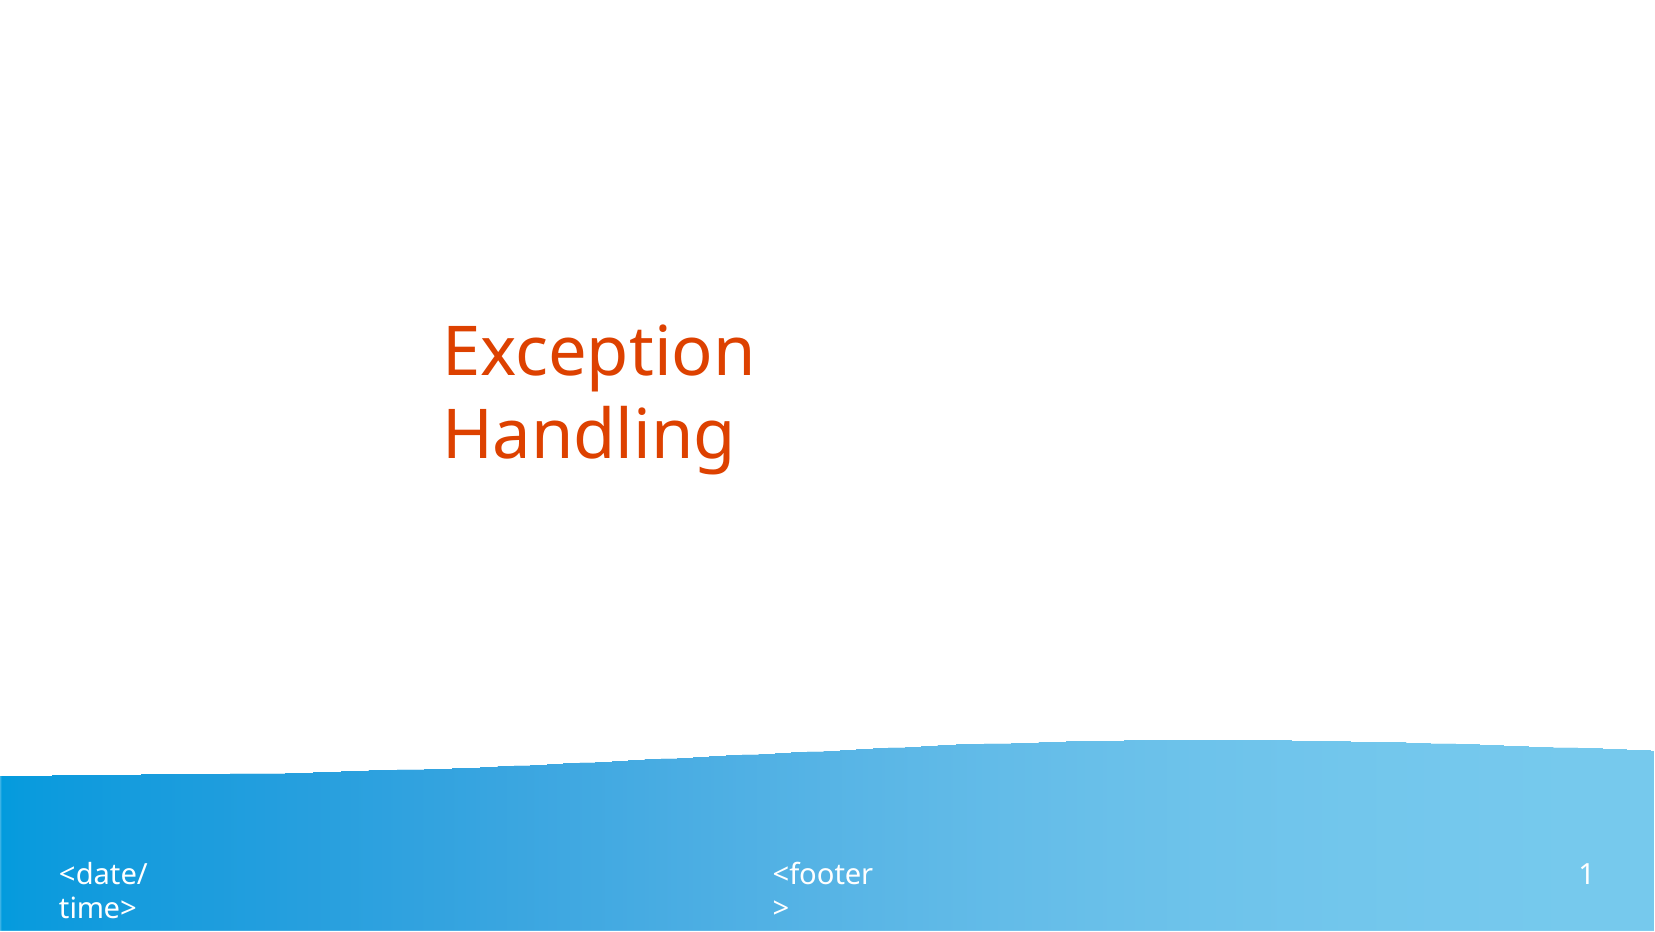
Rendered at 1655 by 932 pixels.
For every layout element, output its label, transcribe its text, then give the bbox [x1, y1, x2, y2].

title Exception Handling [439, 305, 1037, 473]
picture [60, 901, 68, 918]
picture [0, 740, 1654, 931]
picture [78, 869, 86, 883]
